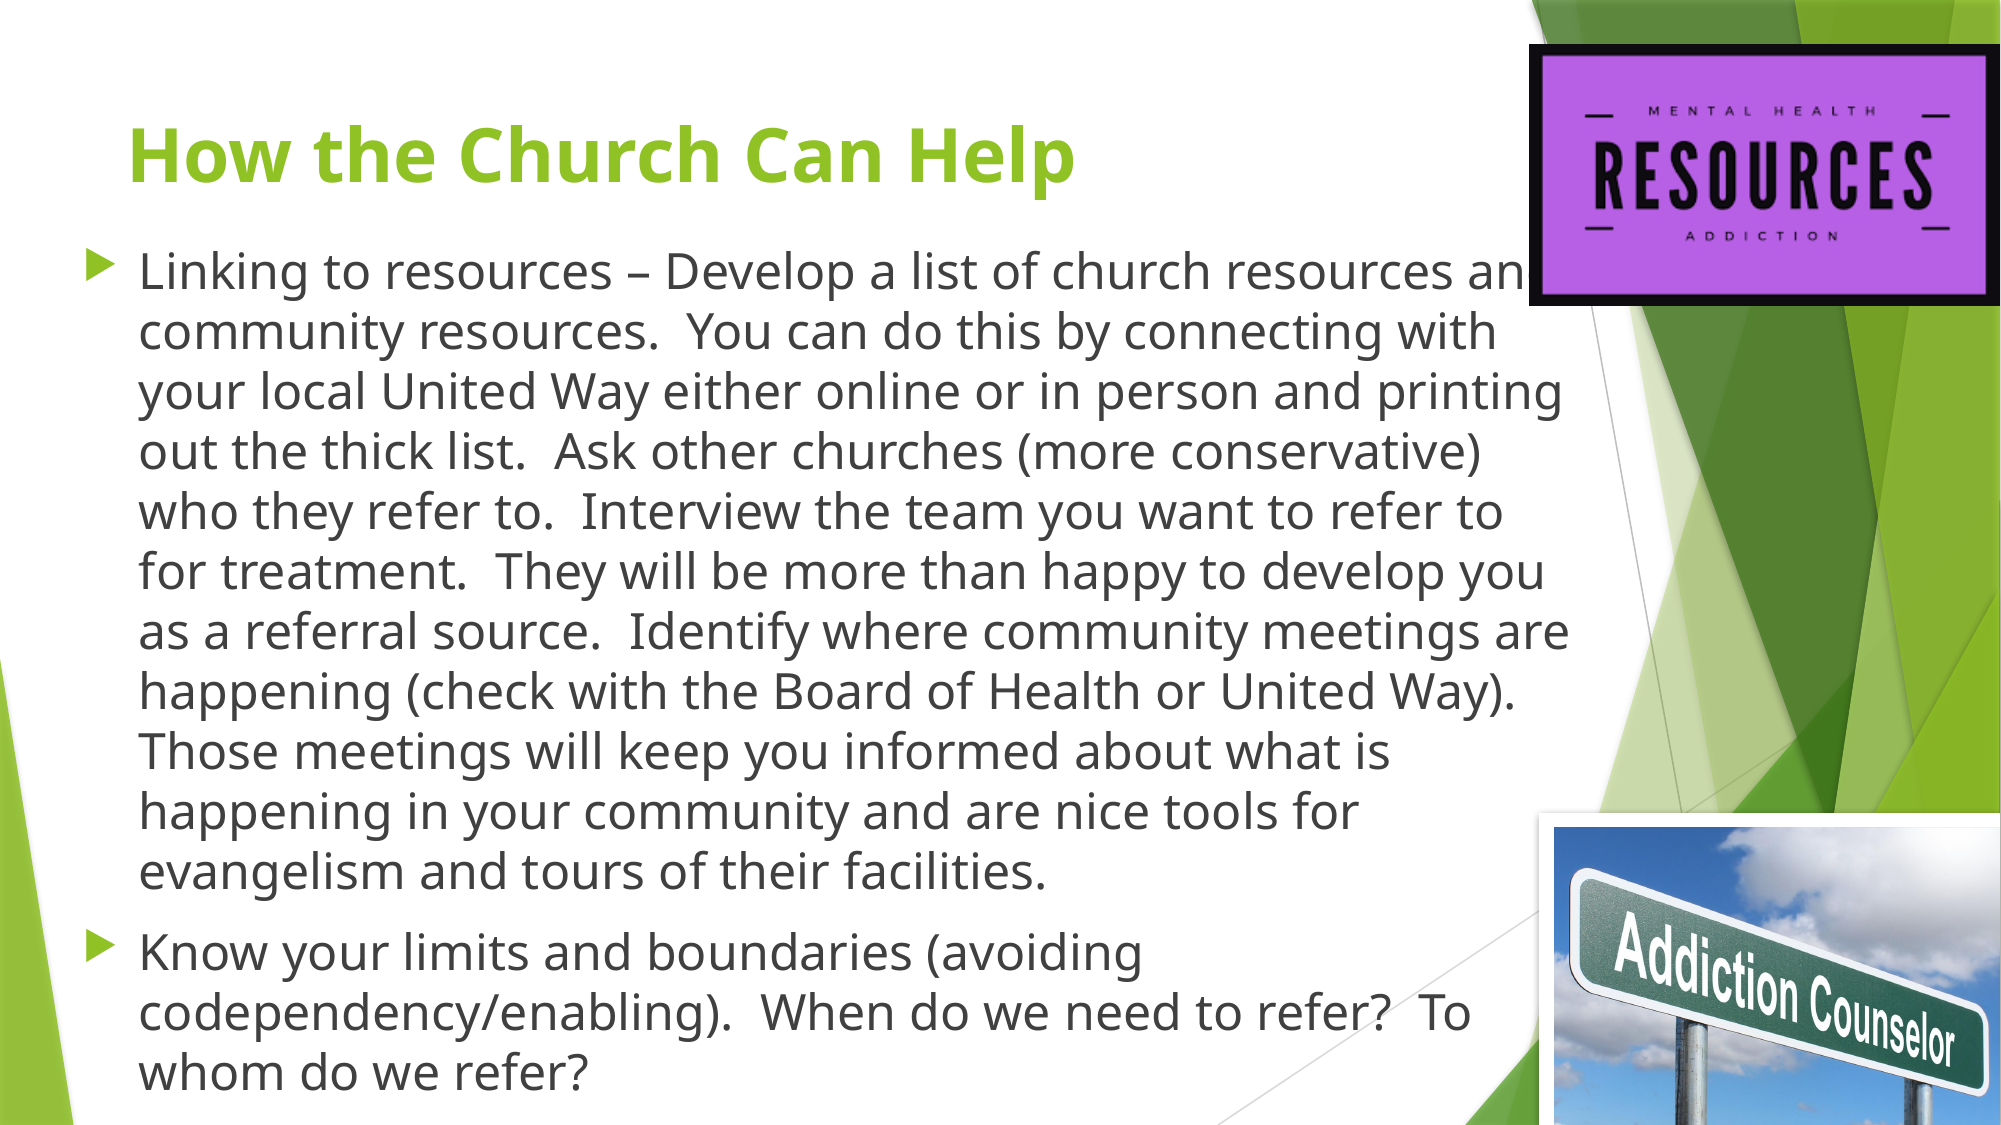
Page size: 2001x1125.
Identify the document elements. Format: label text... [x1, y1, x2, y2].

list Linking to resources – Develop a list of church resources and community resources. You can do this by connecting with your local United Way either online or in person and printing out the thick list. Ask other churches (more conservative) who they refer to. Interview the team you want to refer to for treatment. They will be more than happy to develop you as a referral source. Identify where community meetings are happening (check with the Board of Health or United Way). Those meetings will keep you informed about what is happening in your community and are nice tools for evangelism and tours of their facilities. Know your limits and boundaries (avoiding codependency/enabling). When do we need to refer? To whom do we refer? [67, 232, 1588, 1125]
picture [1553, 826, 2000, 1125]
title How the Church Can Help [111, 99, 1522, 232]
picture [1529, 43, 2000, 306]
